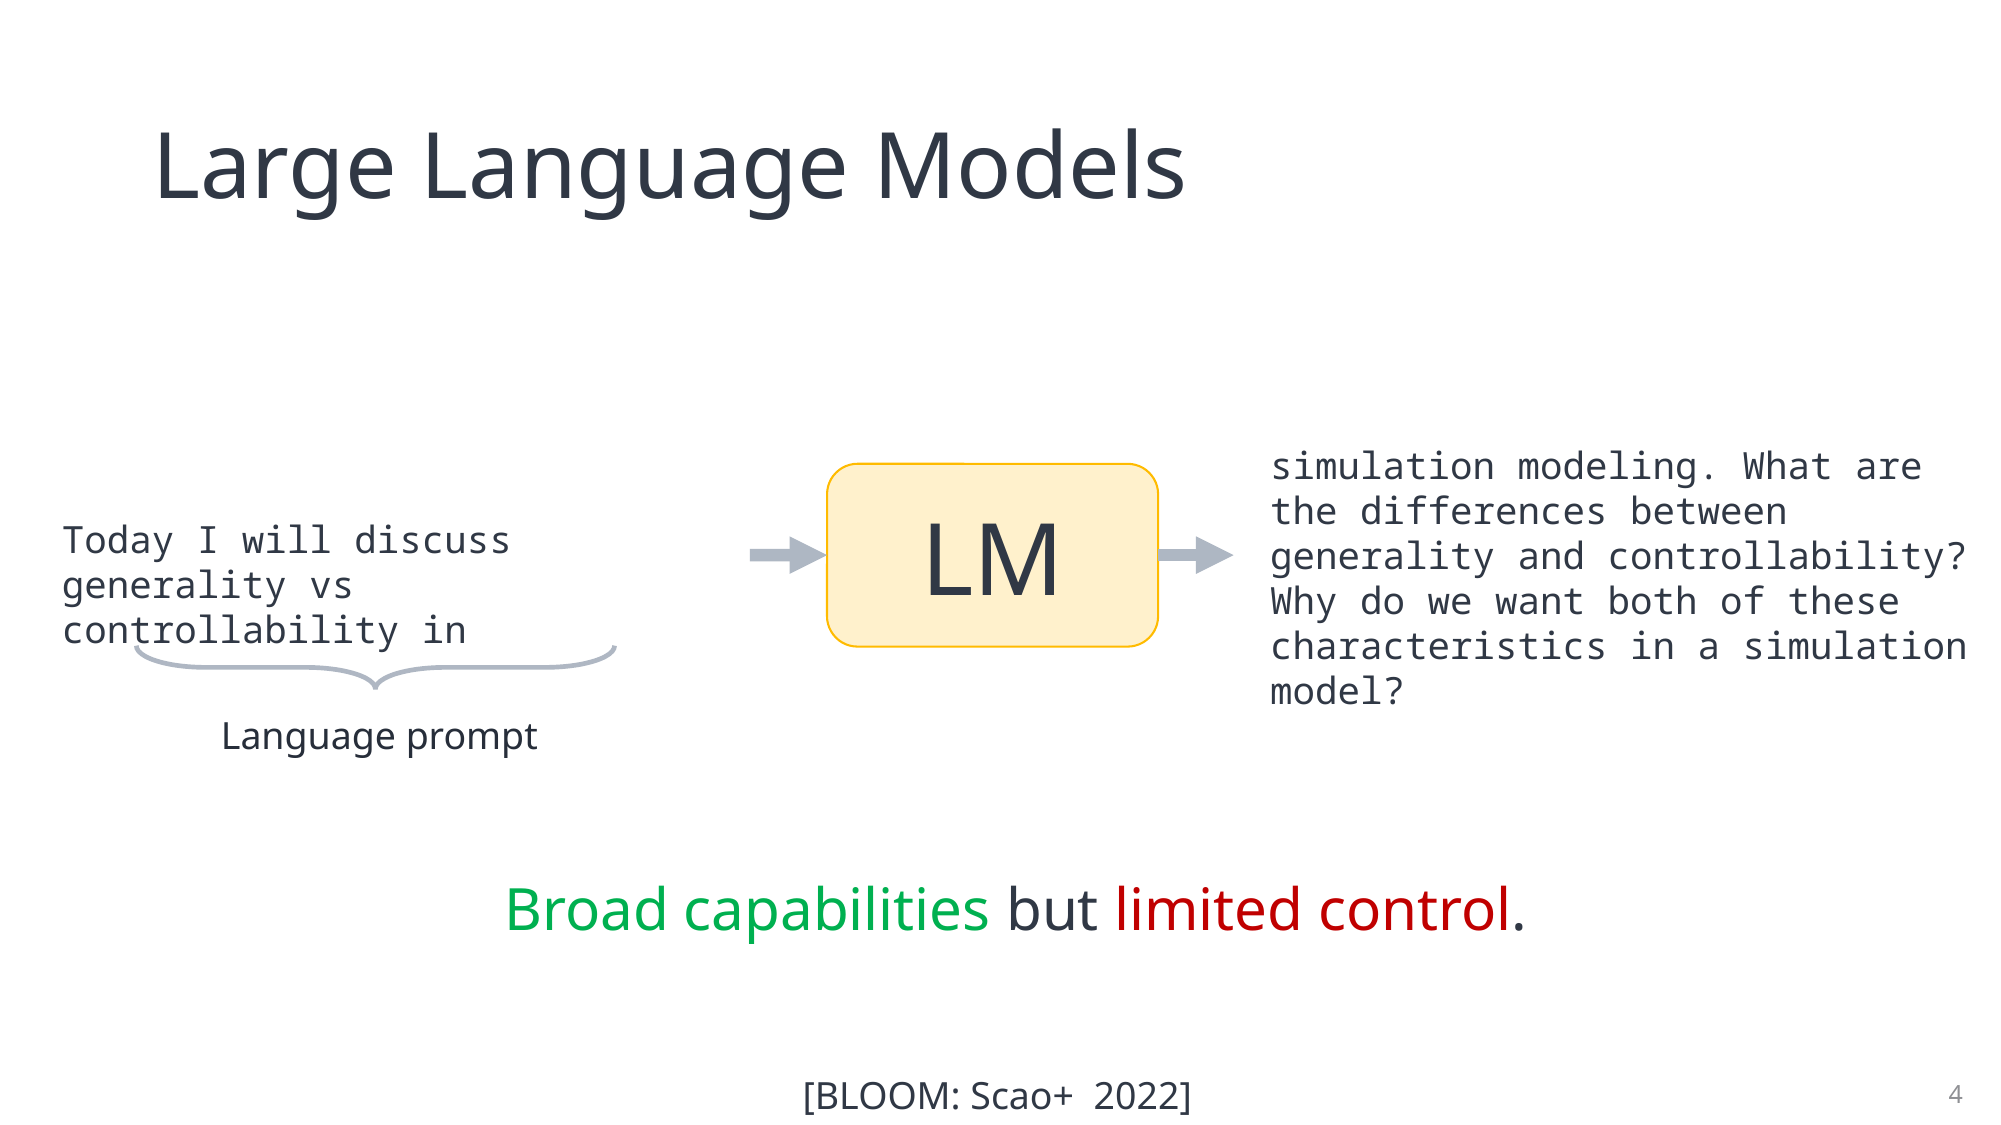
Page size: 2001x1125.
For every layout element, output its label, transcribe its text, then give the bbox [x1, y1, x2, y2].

title Large Language Models [137, 59, 1863, 278]
text_box Broad capabilities but limited control. [137, 299, 1910, 1014]
text_box simulation modeling. What are the differences between generality and controllability? Why do we want both of these characteristics in a simulation model? [1910, 435, 1989, 720]
slide_number 4 [1912, 1065, 2000, 1125]
text_box [BLOOM: Scao+ 2022] [787, 1064, 1207, 1125]
text_box Today I will discuss generality vs controllability in [47, 508, 137, 659]
